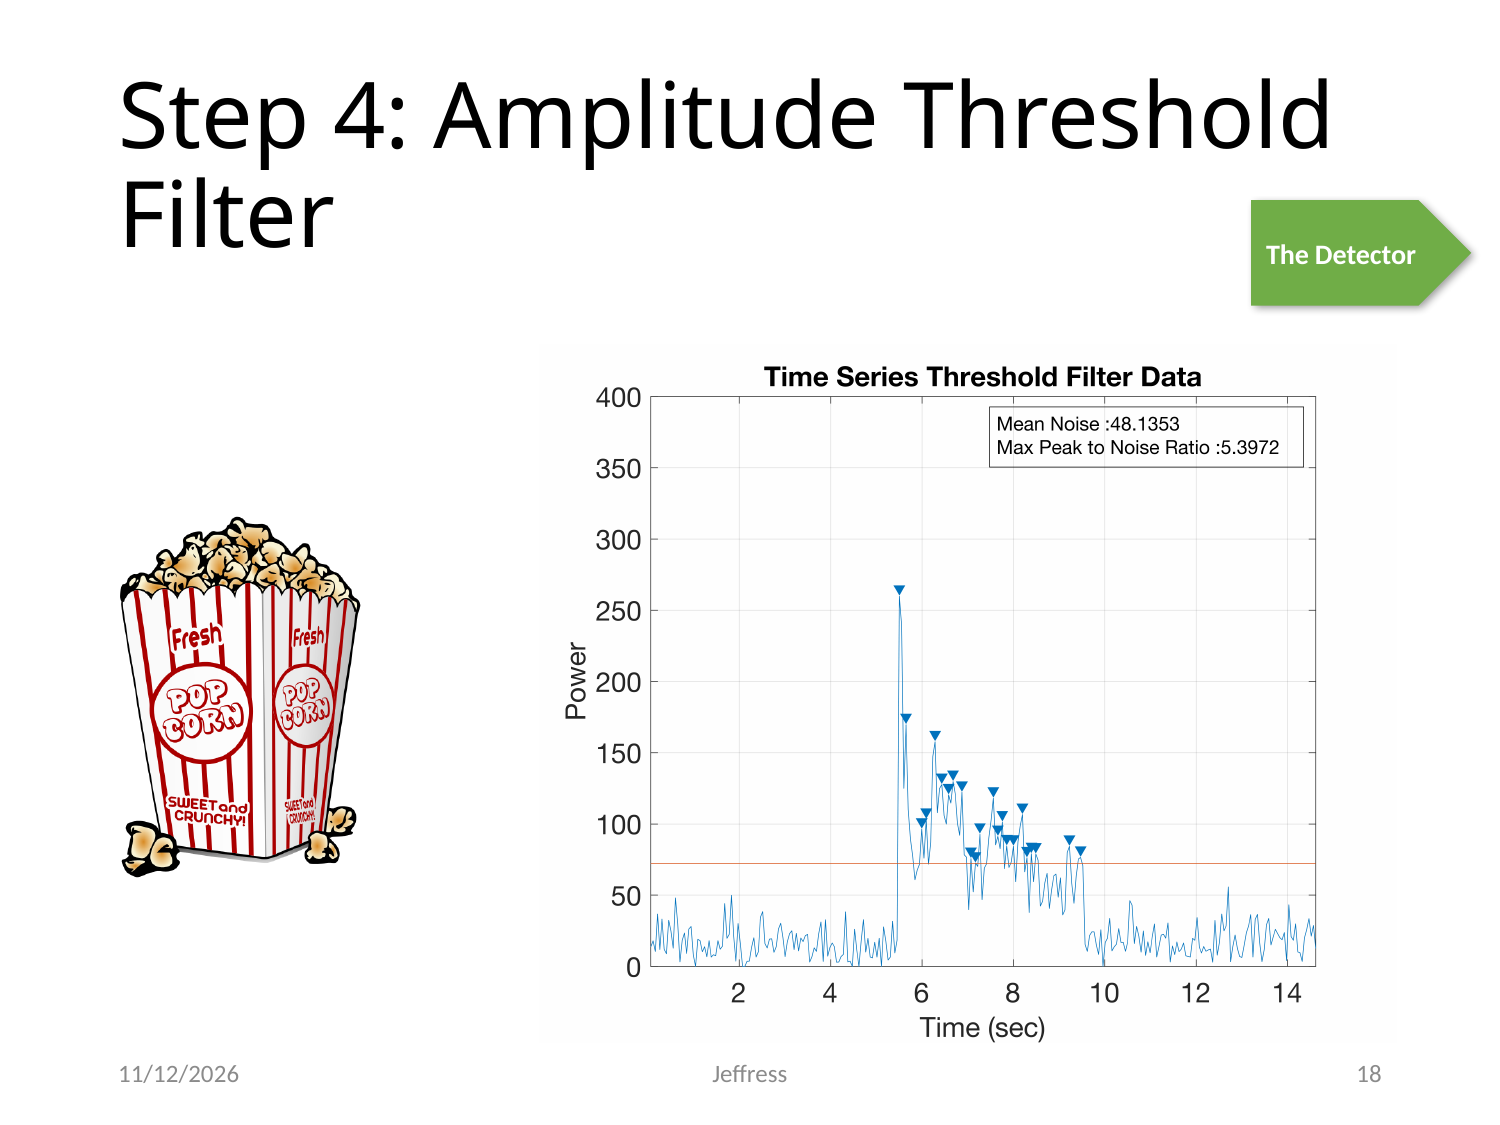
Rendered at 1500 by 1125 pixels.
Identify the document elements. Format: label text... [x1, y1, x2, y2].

title Step 4: Amplitude Threshold Filter [103, 59, 1397, 278]
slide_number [103, 1042, 441, 1103]
slide_number 18 [1059, 1043, 1397, 1103]
footer Jeffress [496, 1042, 1004, 1103]
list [103, 506, 376, 890]
text_box The Detector [1251, 200, 1472, 306]
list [539, 344, 1397, 1043]
